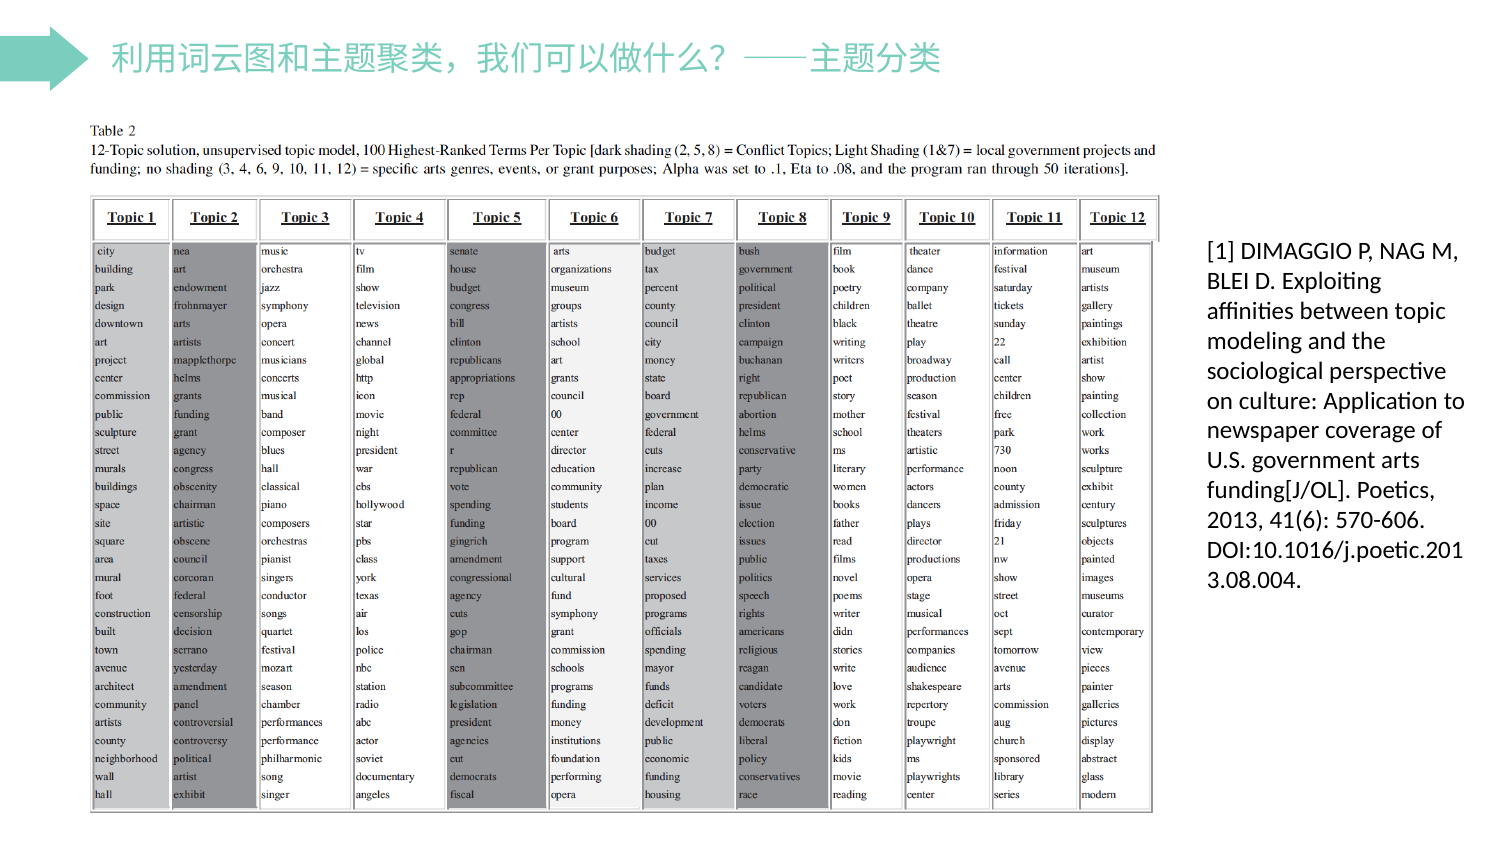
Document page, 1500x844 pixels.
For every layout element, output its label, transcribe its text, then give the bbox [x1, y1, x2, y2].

text_box [1] DIMAGGIO P, NAG M, BLEI D. Exploiting affinities between topic modeling and the sociological perspective on culture: Application to newspaper coverage of U.S. government arts funding[J/OL]. Poetics, 2013, 41(6): 570-606. DOI:10.1016/j.poetic.2013.08.004. [1192, 227, 1483, 602]
picture [64, 102, 1165, 824]
text_box 利用词云图和主题聚类，我们可以做什么？——主题分类 [95, 28, 959, 85]
